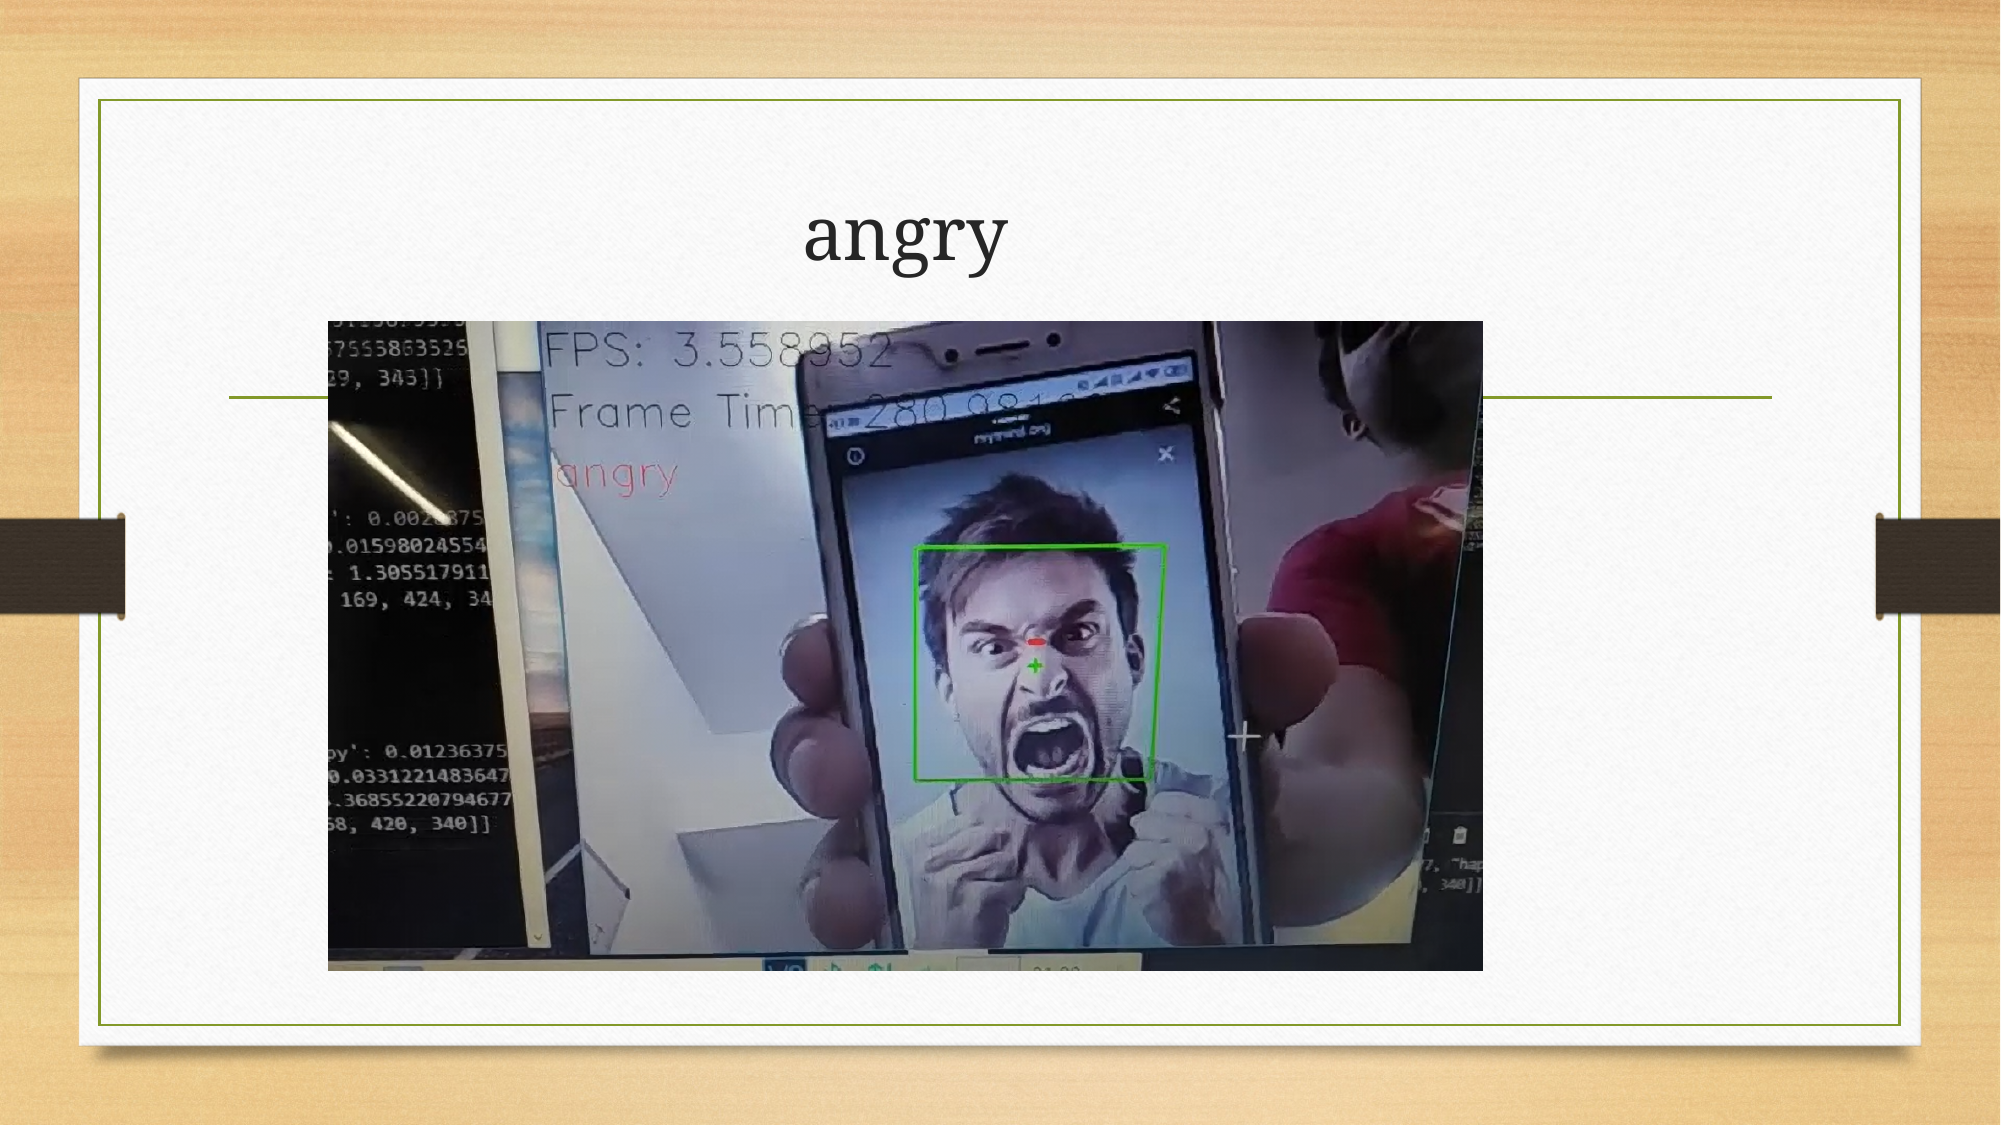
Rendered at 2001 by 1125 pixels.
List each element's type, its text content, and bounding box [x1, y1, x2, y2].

title angry [747, 178, 1064, 284]
picture [0, 0, 2001, 1125]
